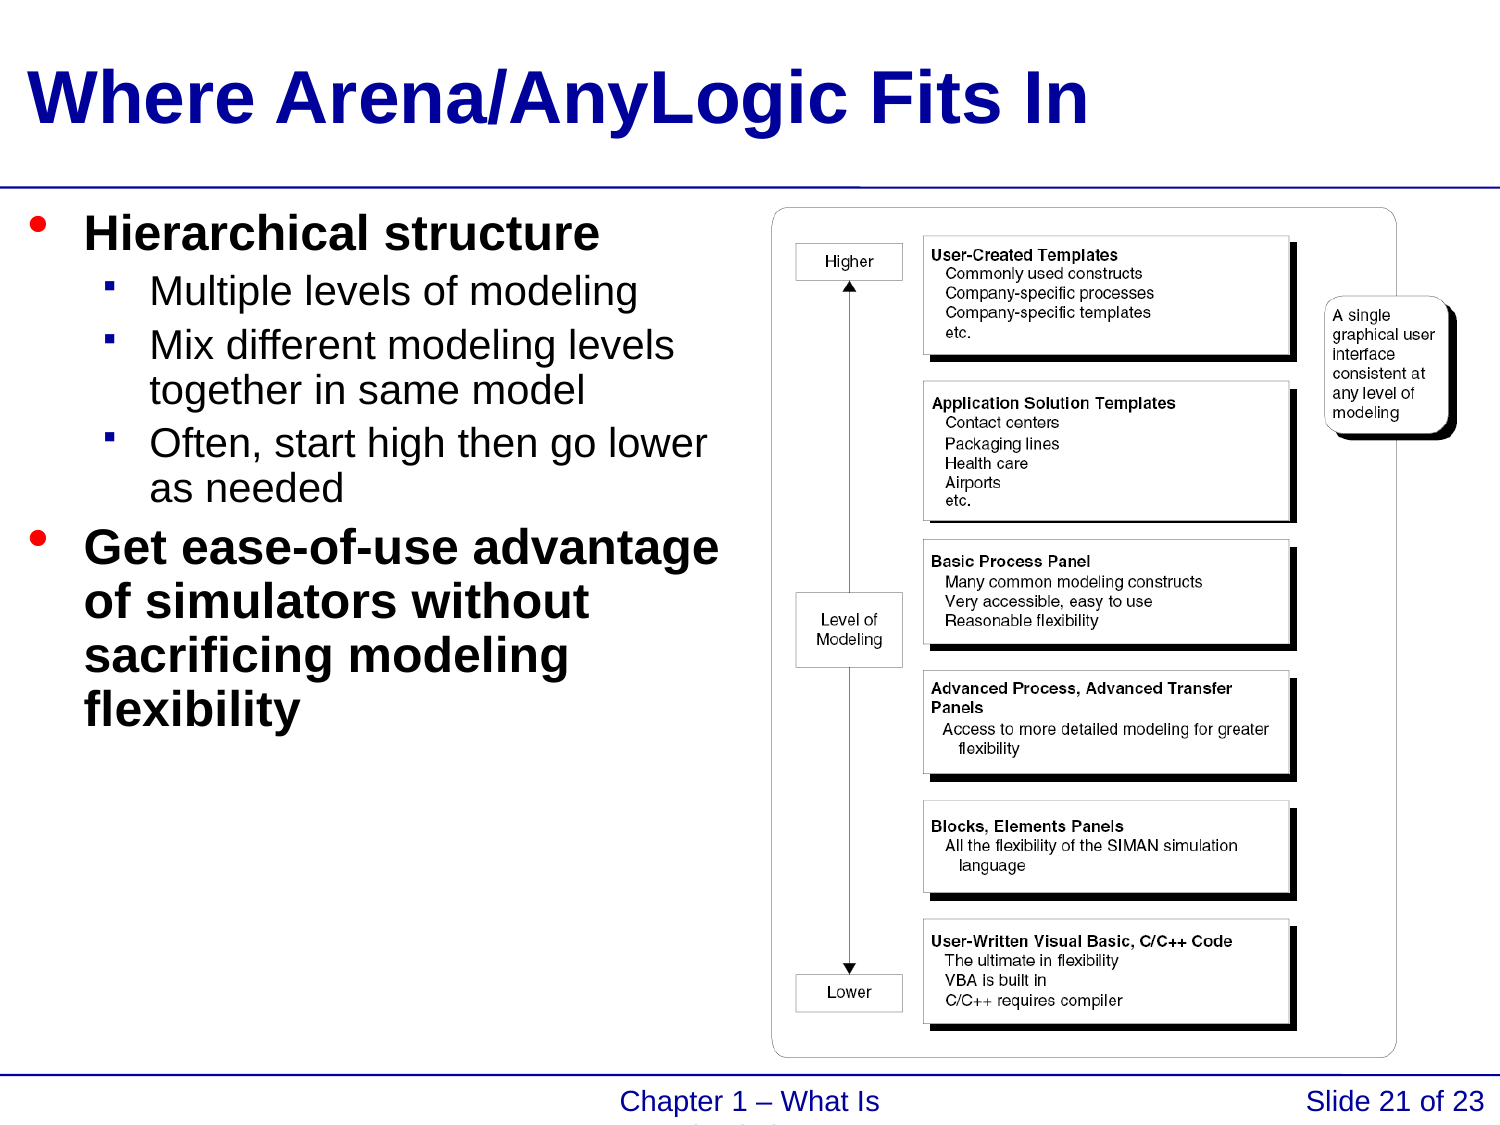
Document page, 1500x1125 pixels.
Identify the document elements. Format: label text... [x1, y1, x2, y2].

slide_number Slide 21 of 23 [1249, 1074, 1500, 1125]
footer Chapter 1 – What Is Simulation? [524, 1074, 976, 1125]
title Where Arena/AnyLogic Fits In [12, 12, 1488, 176]
picture [762, 199, 1463, 1065]
list Hierarchical structure Multiple levels of modeling Mix different modeling levels together in same model Often, start high then go lower as needed Get ease-of-use advantage of simulators without sacrificing modeling flexibility [12, 199, 738, 1063]
